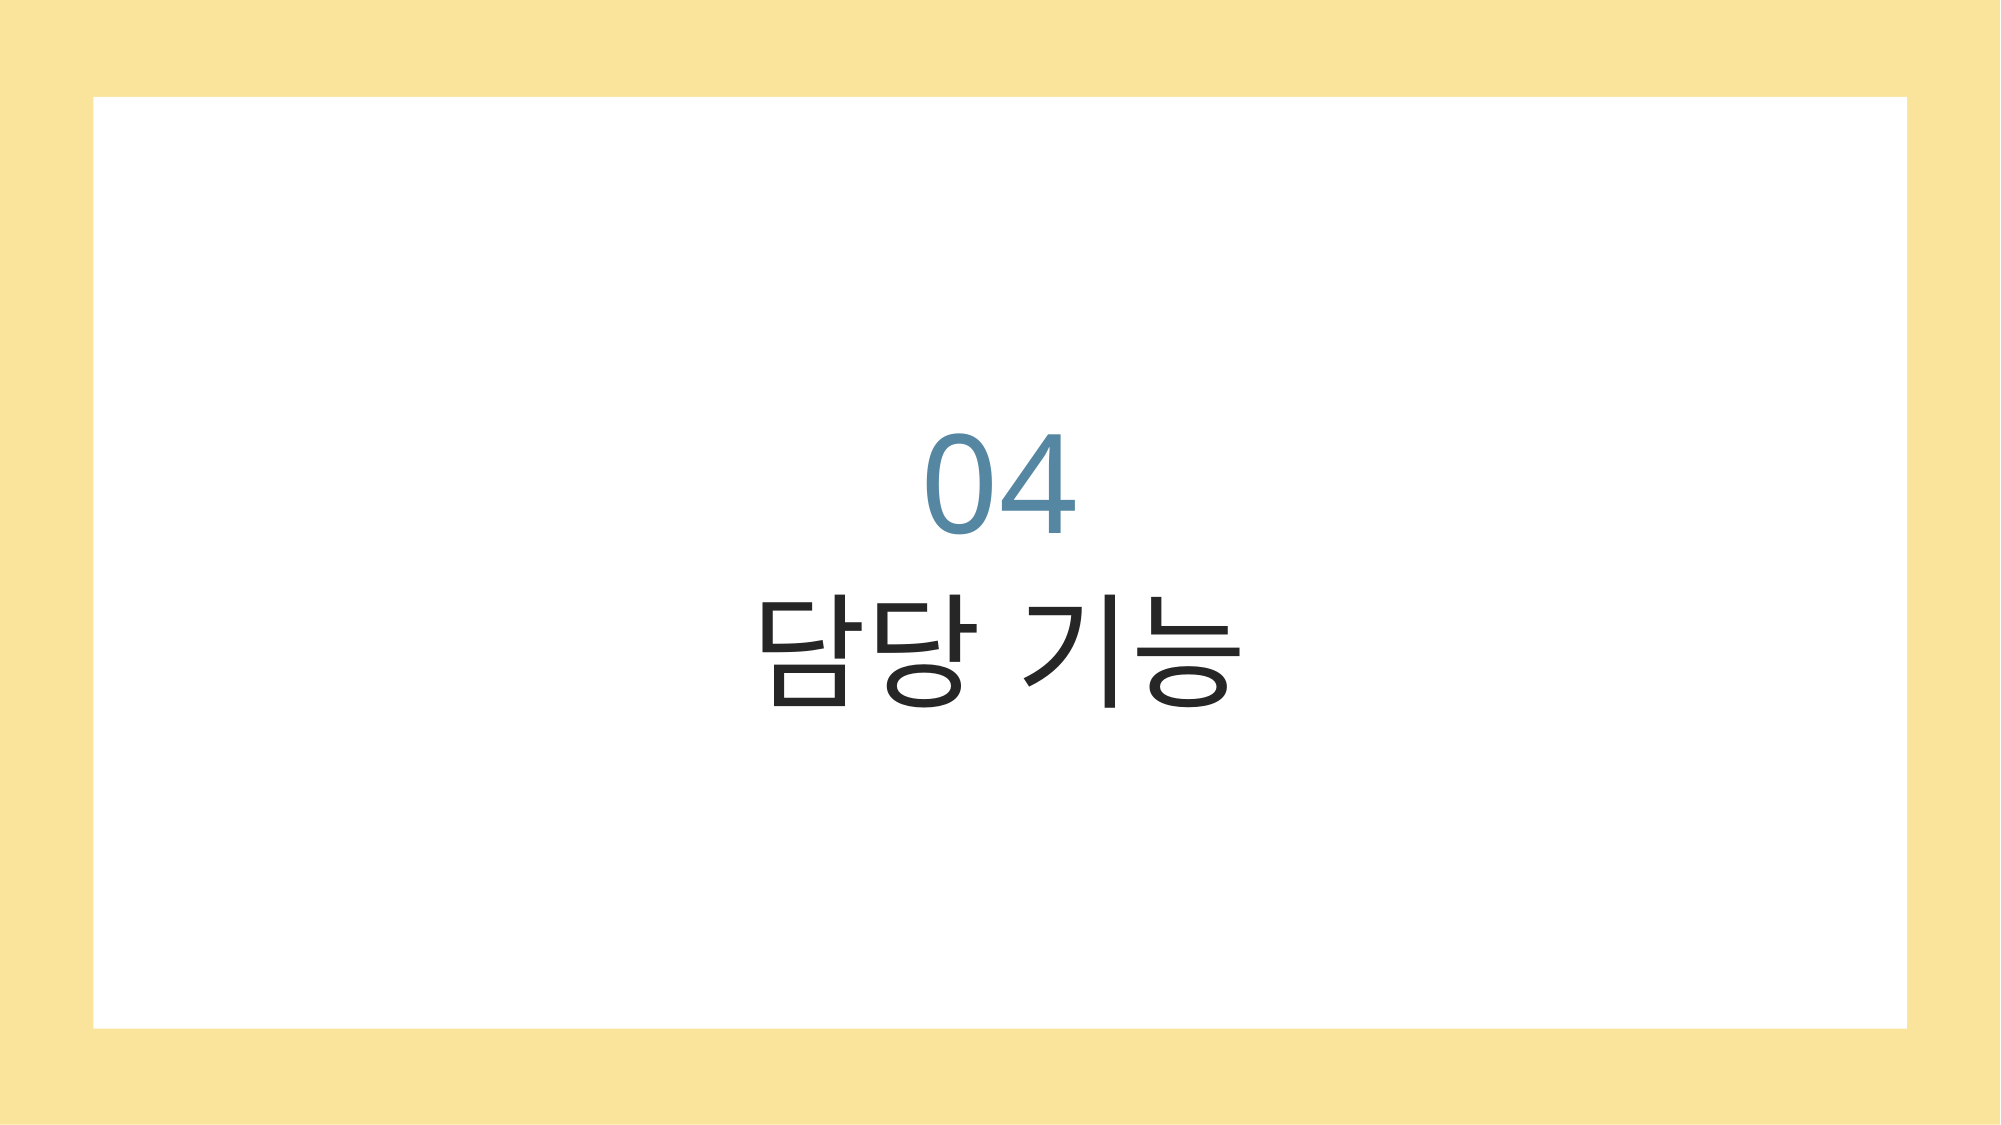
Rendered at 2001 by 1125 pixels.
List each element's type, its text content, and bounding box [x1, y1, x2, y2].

text_box [92, 96, 1908, 1030]
text_box 04 담당 기능 [650, 388, 1348, 732]
text_box [0, 0, 2000, 1125]
